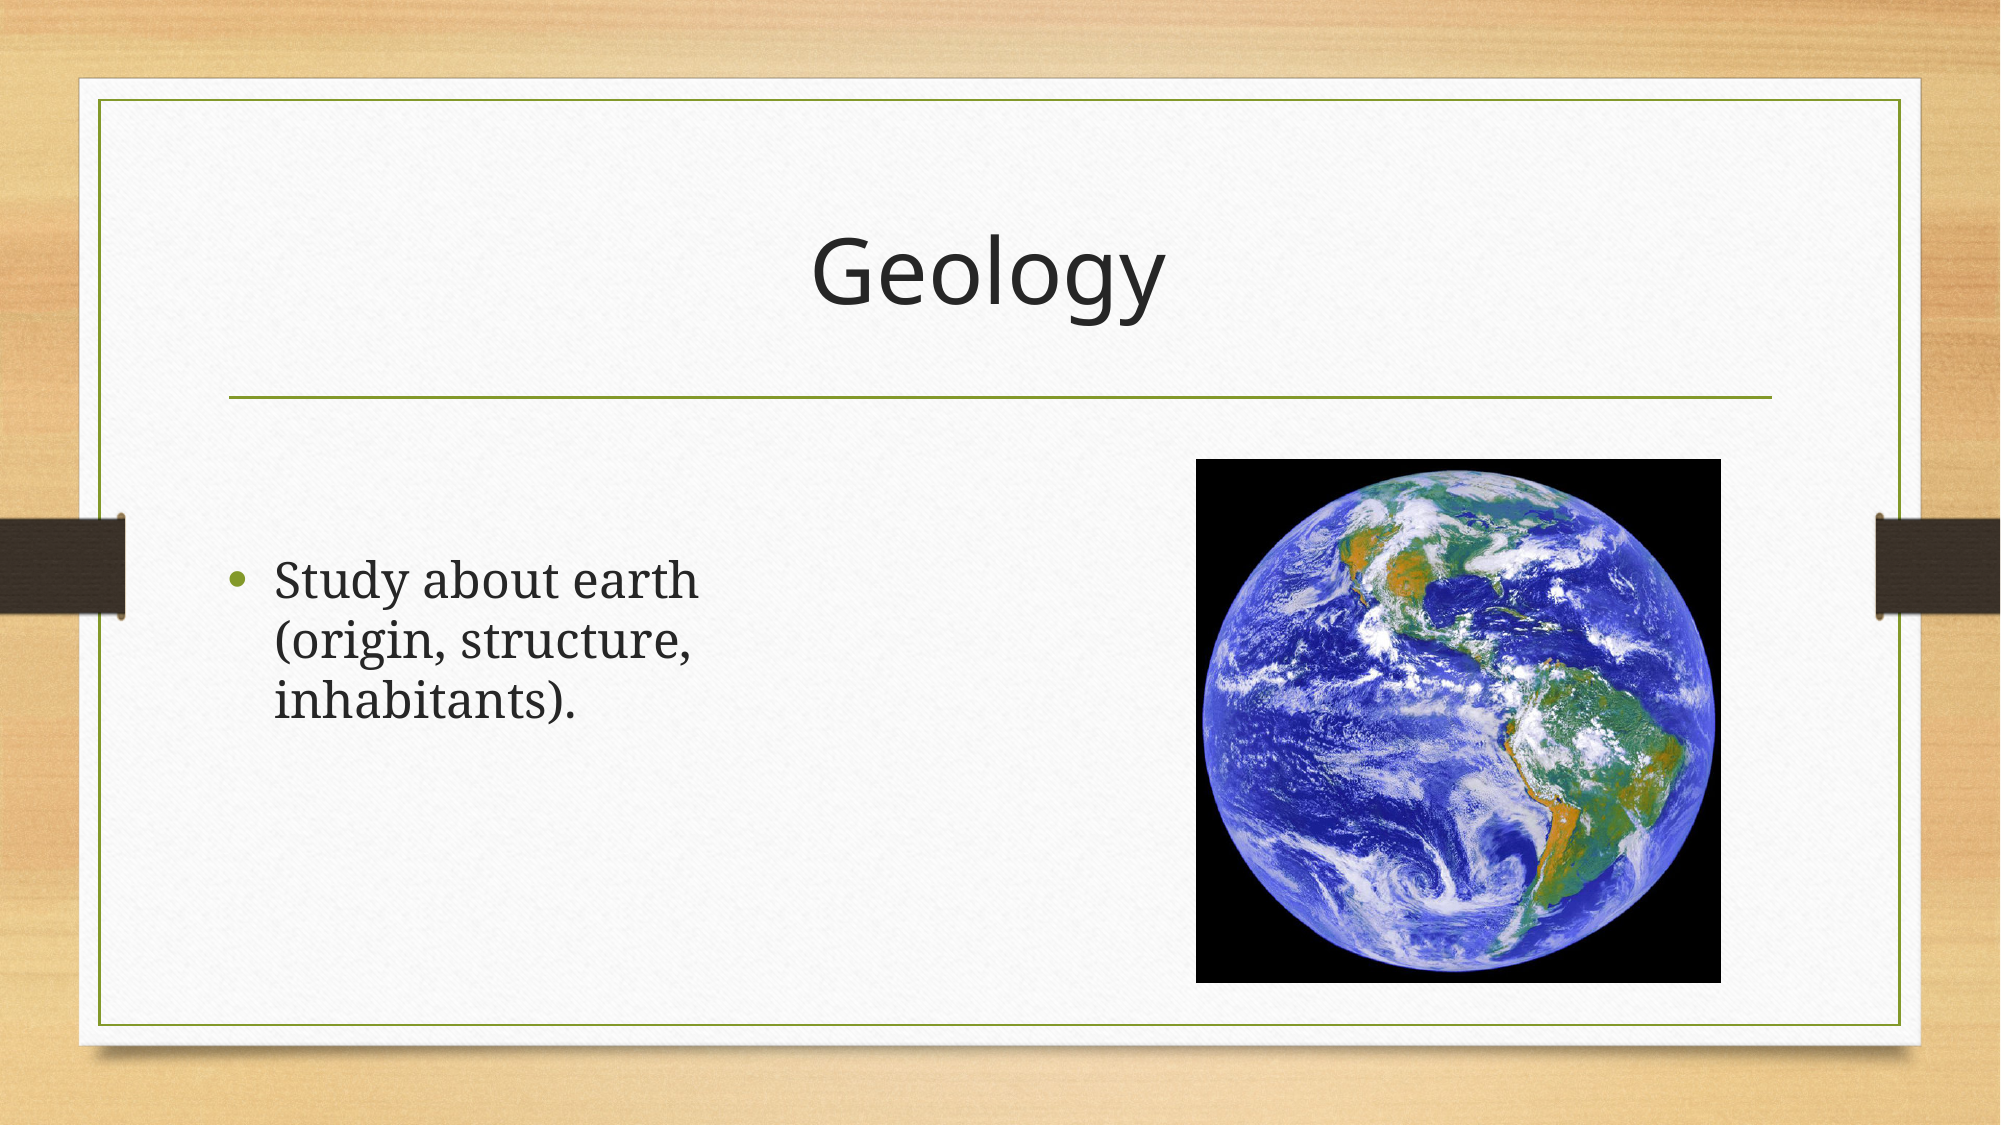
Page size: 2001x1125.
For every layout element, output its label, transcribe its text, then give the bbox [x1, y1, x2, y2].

list Study about earth (origin, structure, inhabitants). [212, 541, 891, 990]
picture [0, 0, 2001, 1125]
title Geology [212, 161, 1788, 375]
